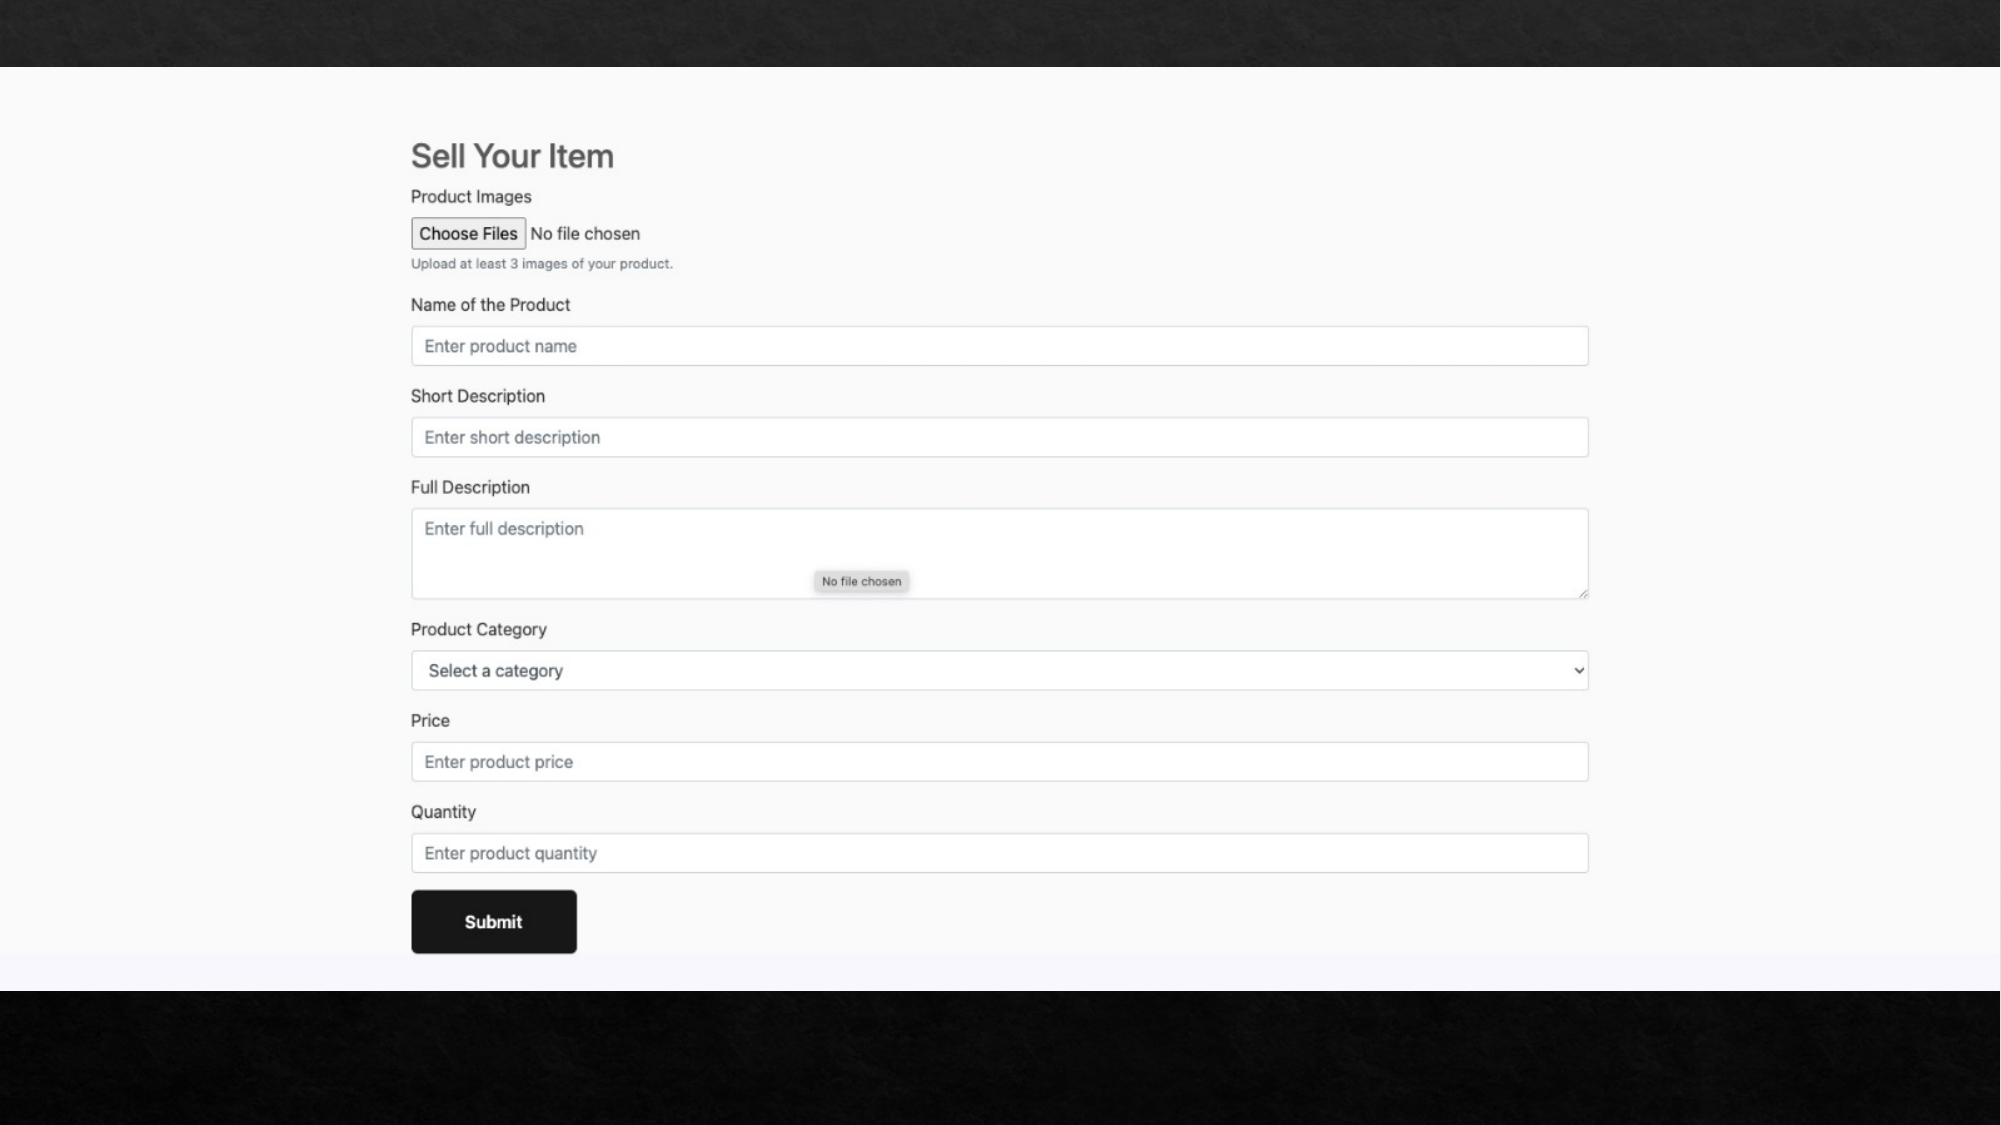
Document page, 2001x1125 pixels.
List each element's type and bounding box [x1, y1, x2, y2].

picture [0, 66, 2000, 991]
